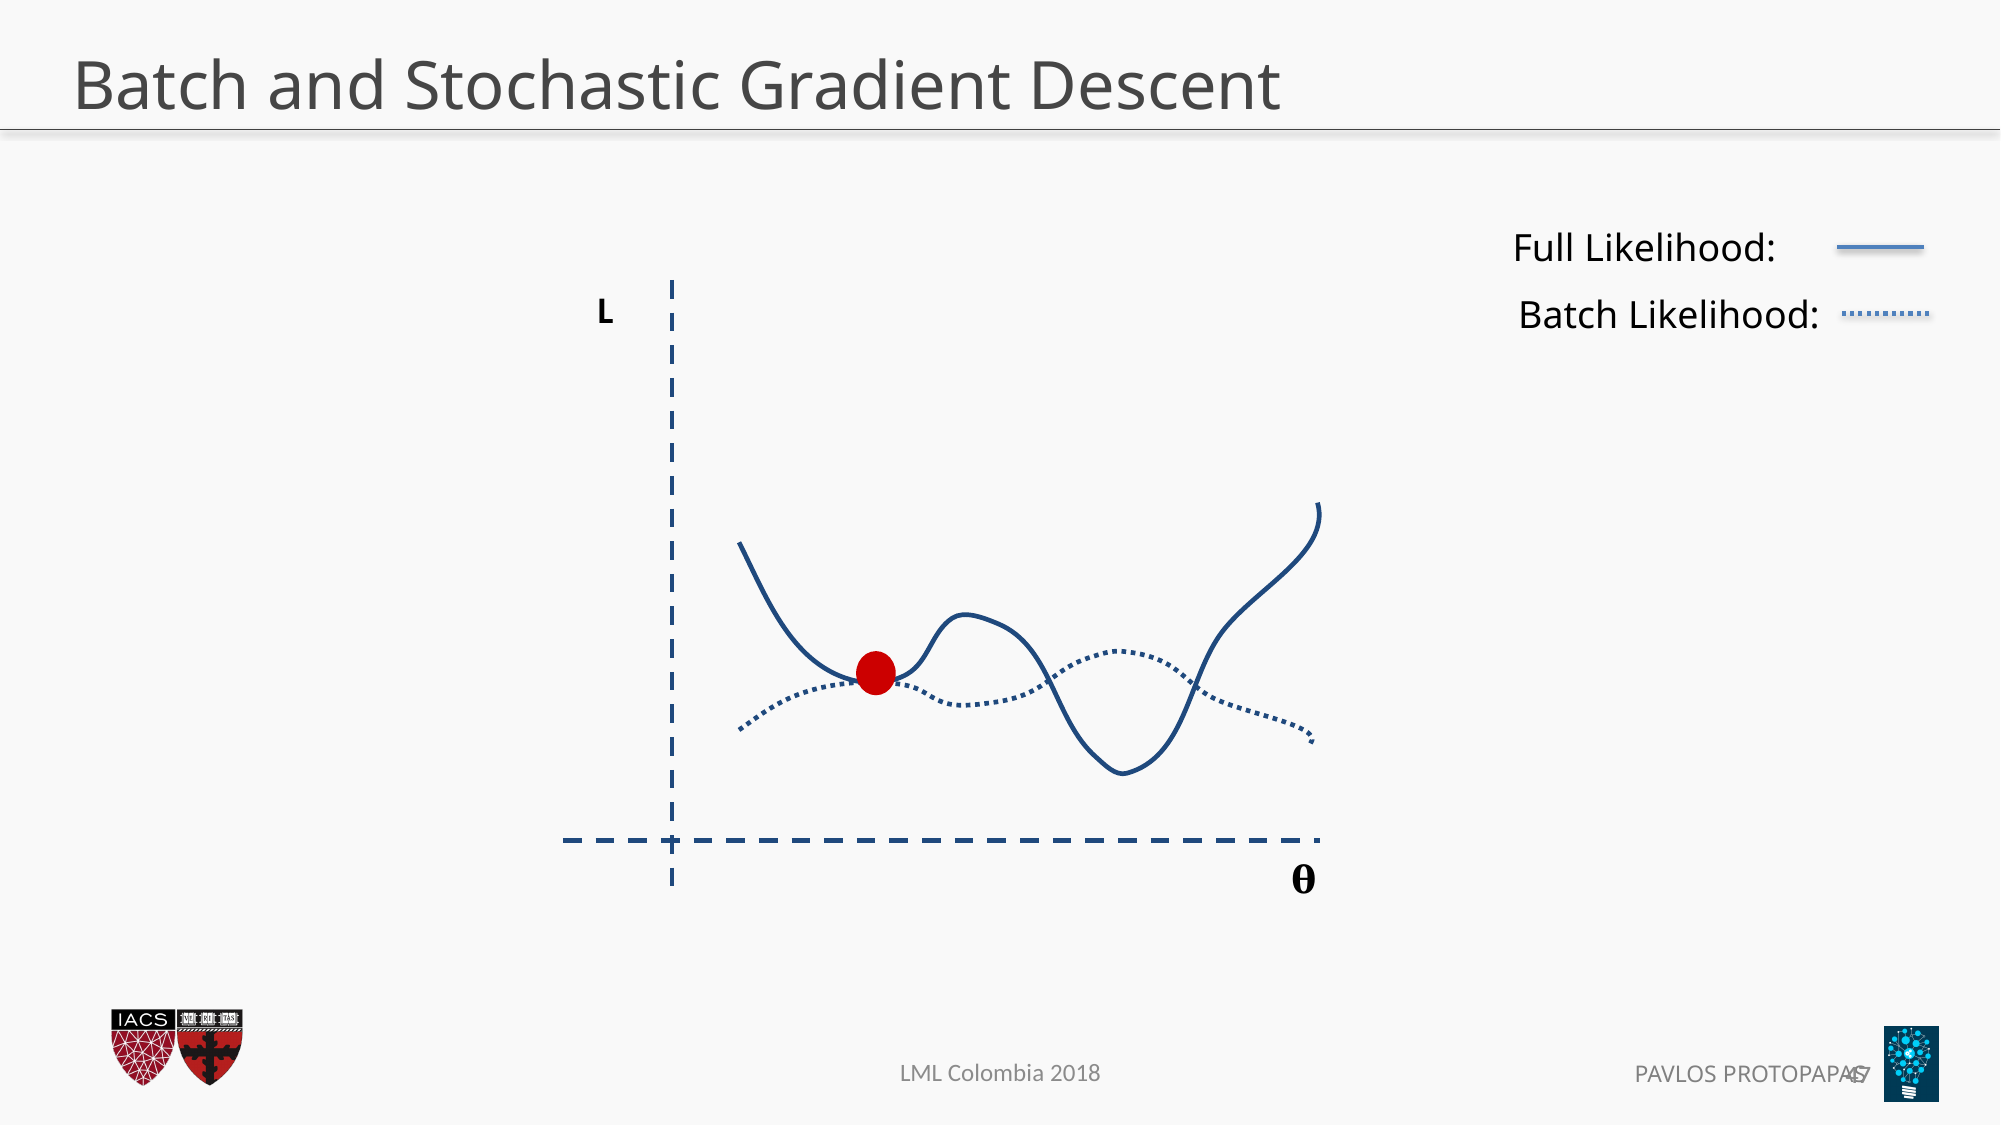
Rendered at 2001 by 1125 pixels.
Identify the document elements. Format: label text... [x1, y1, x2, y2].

picture [1903, 1086, 1915, 1098]
slide_number 47 [1419, 1043, 1886, 1104]
picture [109, 1009, 243, 1086]
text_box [562, 270, 1365, 946]
picture [1905, 1049, 1913, 1058]
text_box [1499, 216, 1930, 345]
title Batch and Stochastic Gradient Descent [57, 35, 1943, 162]
